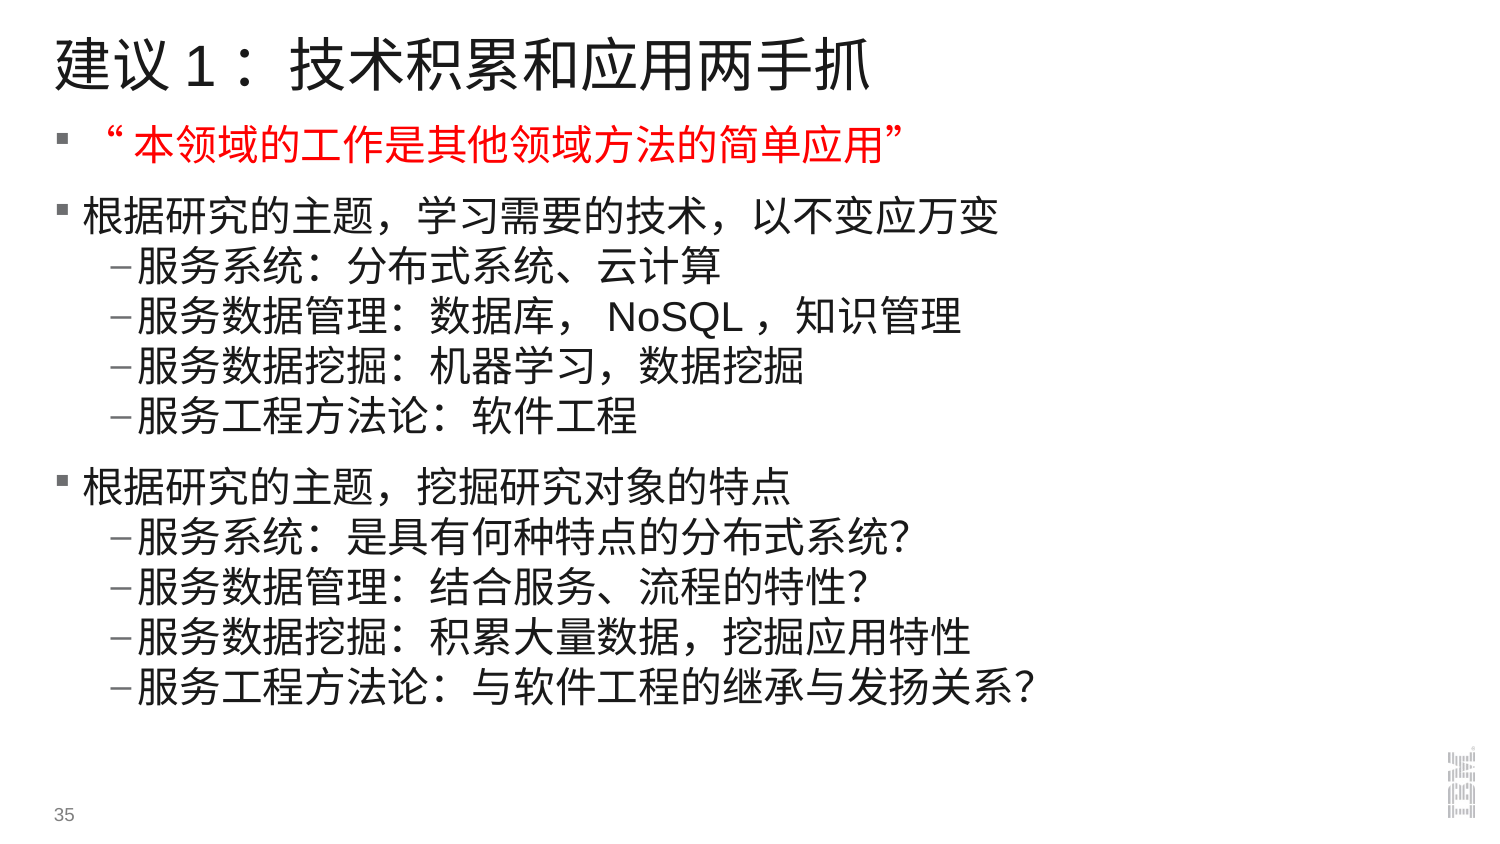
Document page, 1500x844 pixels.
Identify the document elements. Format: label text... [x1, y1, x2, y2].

slide_number 35 [53, 802, 403, 832]
title 建议1：技术积累和应用两手抓 [53, 35, 1480, 100]
picture [1448, 746, 1475, 818]
list “本领域的工作是其他领域方法的简单应用” 根据研究的主题，学习需要的技术，以不变应万变 服务系统：分布式系统、云计算 服务数据管理：数据库，NoSQL，知识管理 服务数据挖掘：机器学习，数据挖掘 服务工程方法论：软件工程 根据研究的主题，挖掘研究对象的特点 服务系统：是具有何种特点的分布式系统？ 服务数据管理：结合服务、流程的特性？ 服务数据挖掘：积累大量数据，挖掘应用特性 服务工程方法论：与软件工程的继承与发扬关系？ [53, 118, 1358, 750]
